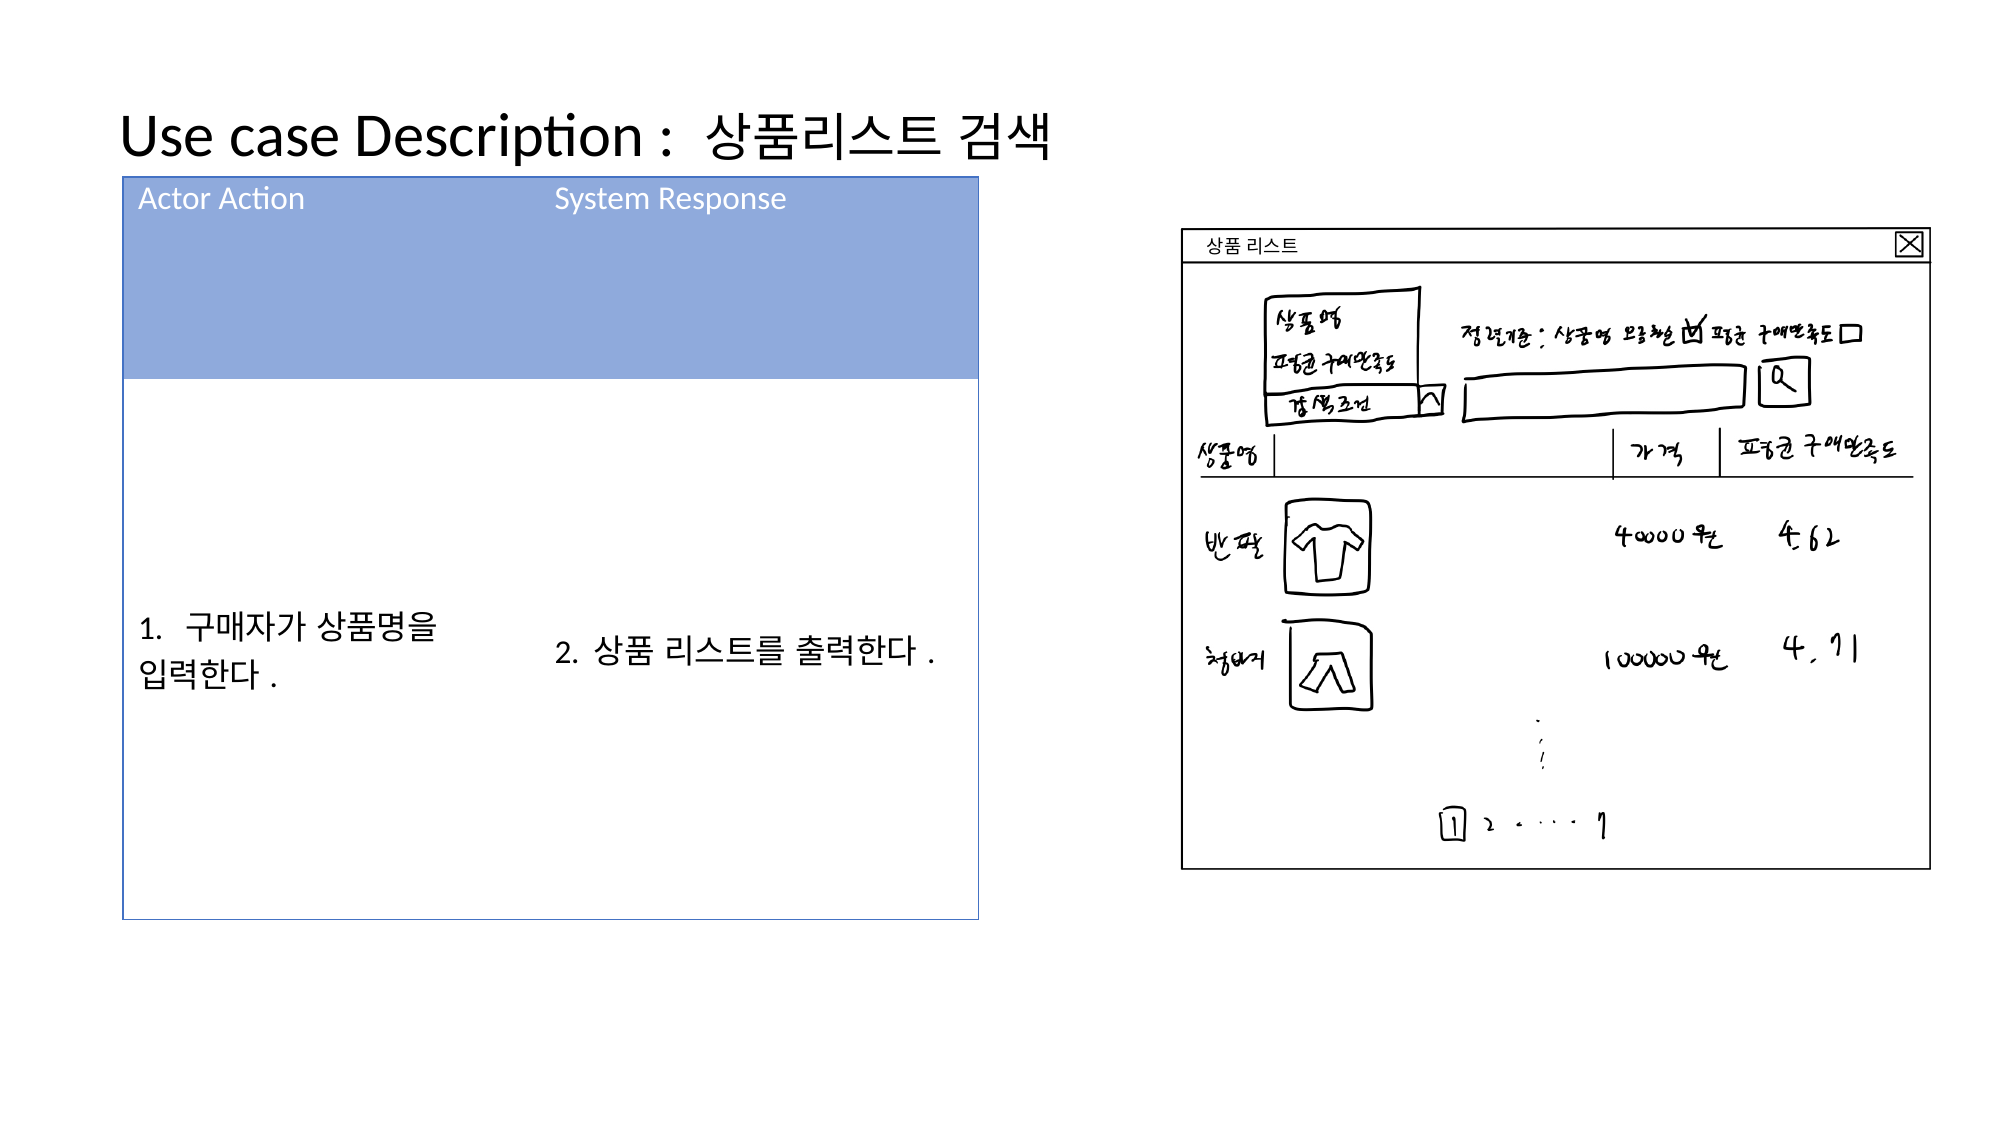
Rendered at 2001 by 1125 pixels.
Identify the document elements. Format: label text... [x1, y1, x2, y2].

table_cell 2. 상품 리스트를 출력한다. [540, 379, 978, 919]
table_cell 1. 구매자가 상품명을 입력한다. [124, 379, 540, 919]
picture [1165, 217, 1951, 879]
table_header System Response [540, 178, 978, 379]
table_header Actor Action [124, 178, 540, 379]
text_box Use case Description : 상품리스트 검색 [104, 86, 1357, 176]
